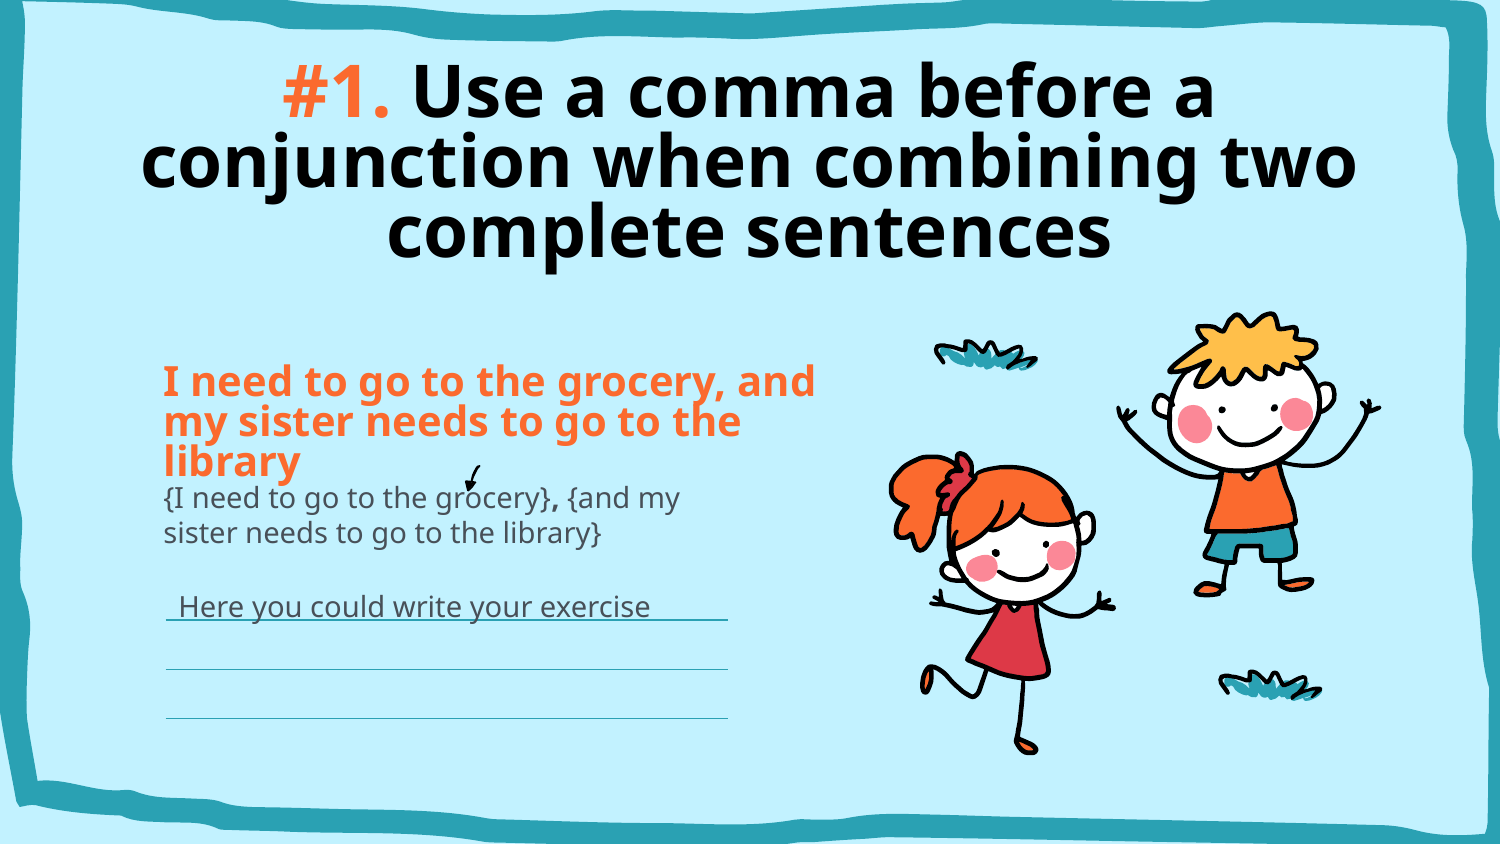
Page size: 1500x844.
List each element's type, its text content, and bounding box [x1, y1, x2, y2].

subtitle I need to go to the grocery, and my sister needs to go to the library [163, 349, 847, 462]
title #1. Use a comma before a conjunction when combining two complete sentences [118, 72, 1382, 260]
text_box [464, 465, 483, 491]
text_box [1115, 310, 1383, 598]
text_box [932, 338, 1039, 372]
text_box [888, 450, 1117, 756]
subtitle Here you could write your exercise [163, 582, 729, 728]
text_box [1217, 669, 1324, 702]
subtitle {I need to go to the grocery}, {and my sister needs to go to the library} [163, 464, 722, 577]
